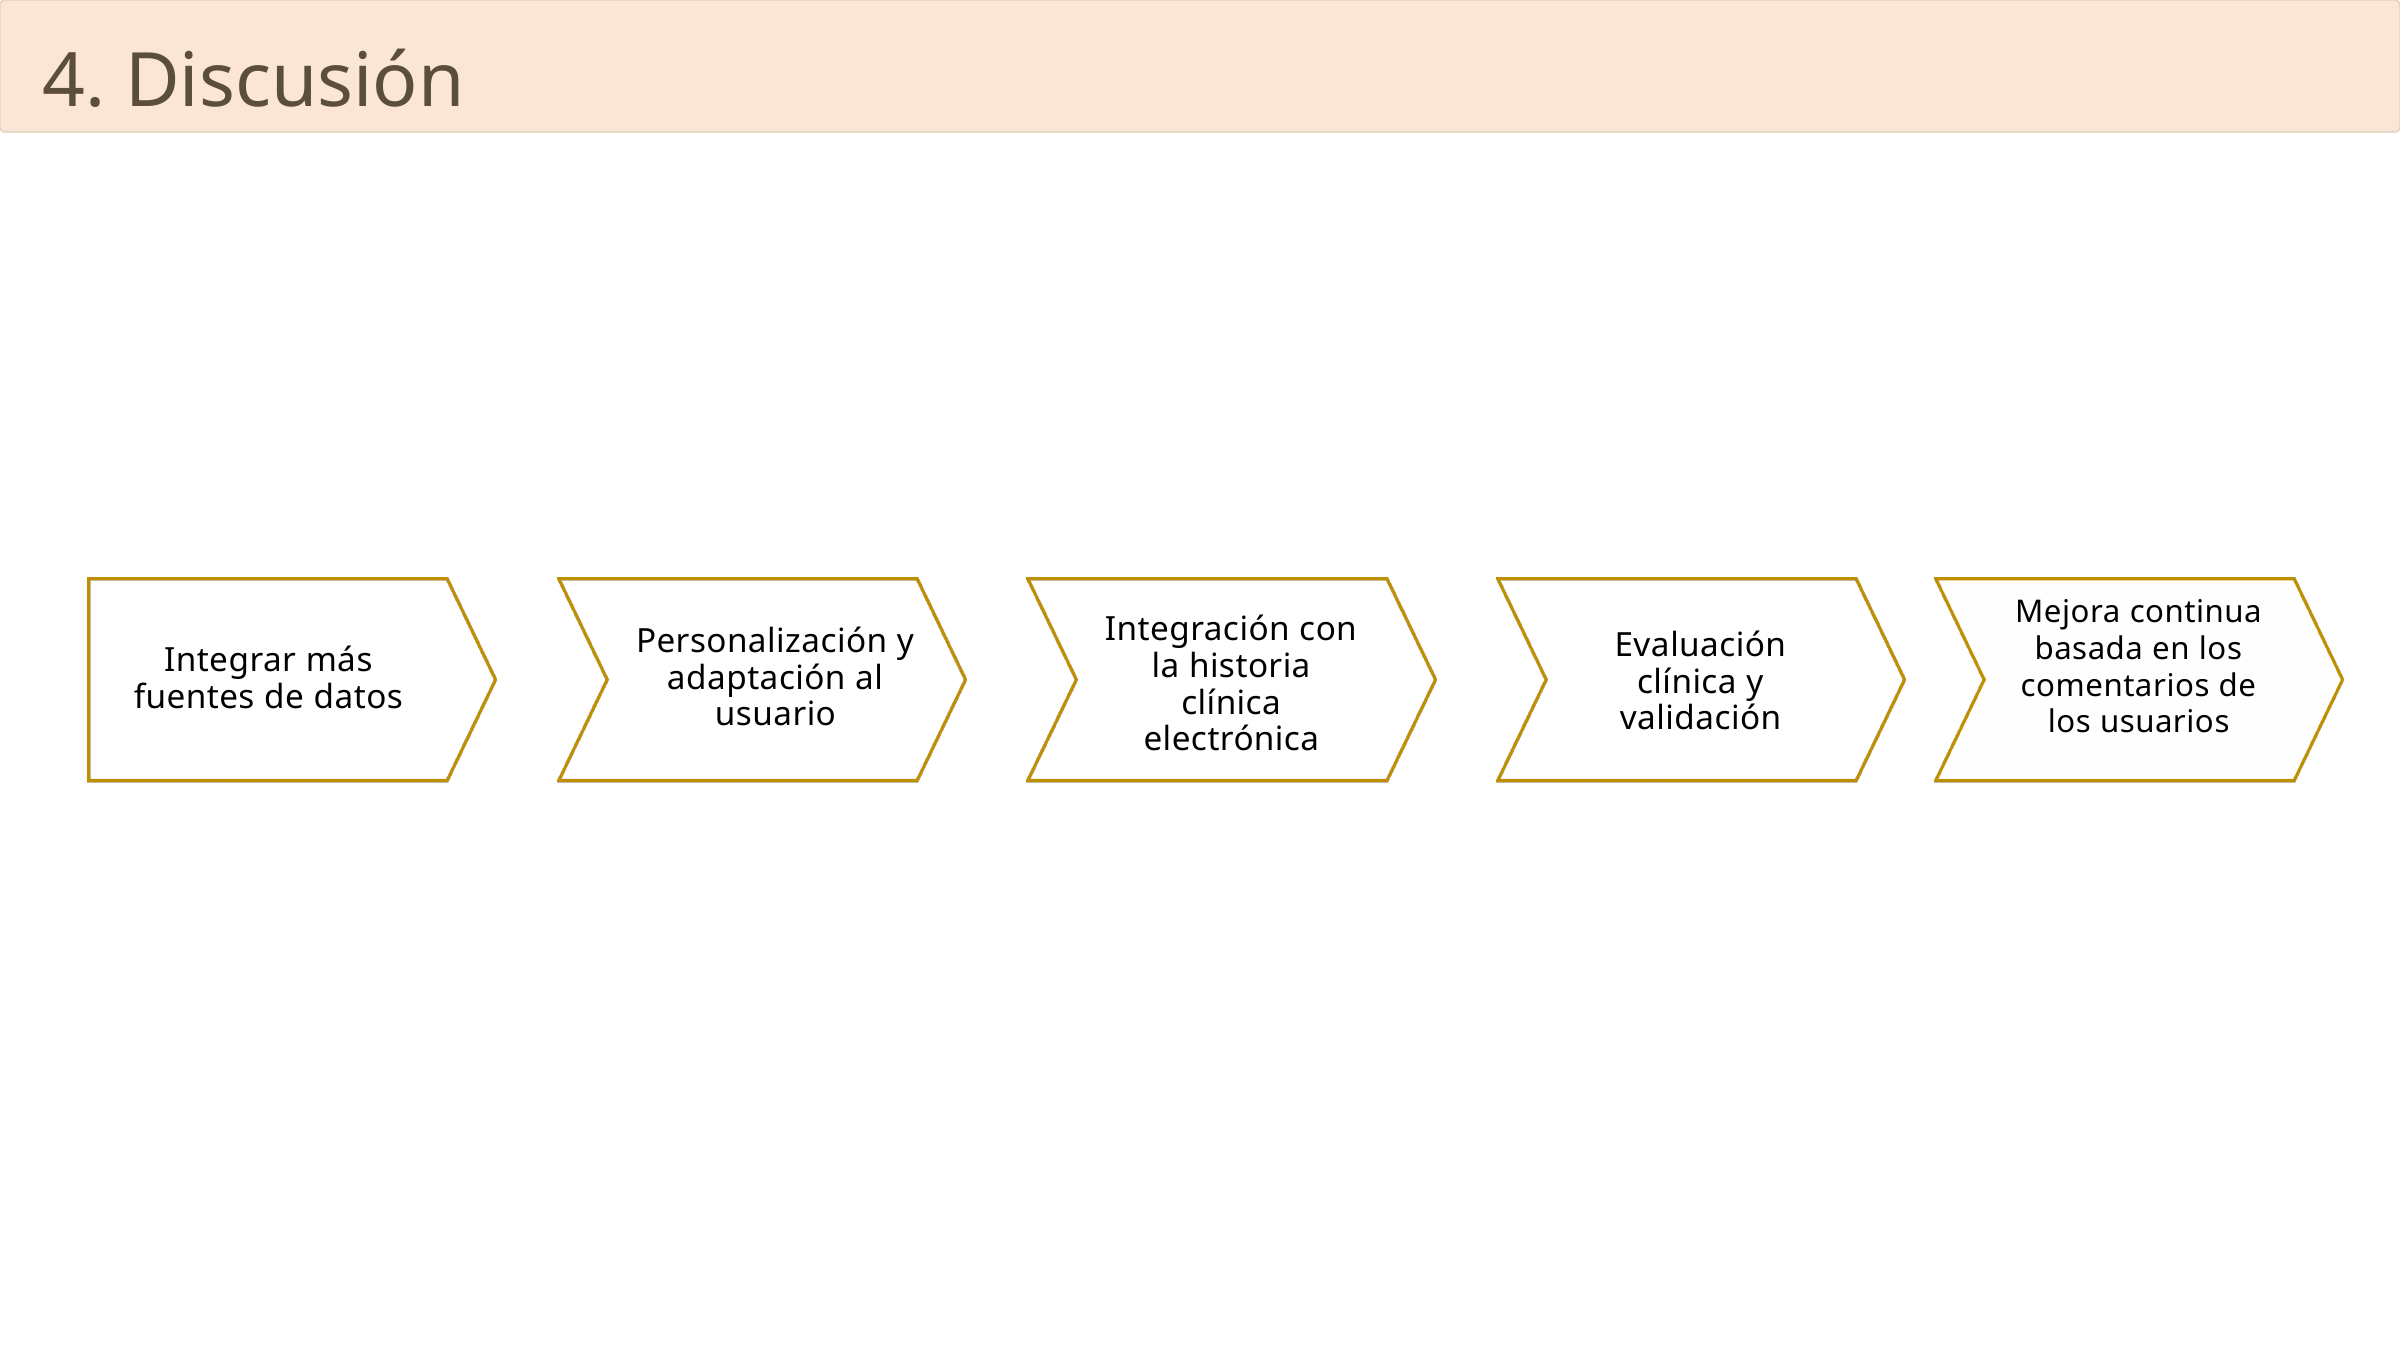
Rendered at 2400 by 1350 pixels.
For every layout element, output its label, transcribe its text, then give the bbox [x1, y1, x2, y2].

picture [1496, 573, 1906, 786]
picture [1026, 573, 1437, 786]
picture [87, 573, 497, 786]
picture [557, 573, 967, 786]
text_box 4. Discusión [28, 23, 1315, 241]
text_box [0, 0, 2400, 133]
picture [1934, 573, 2344, 786]
